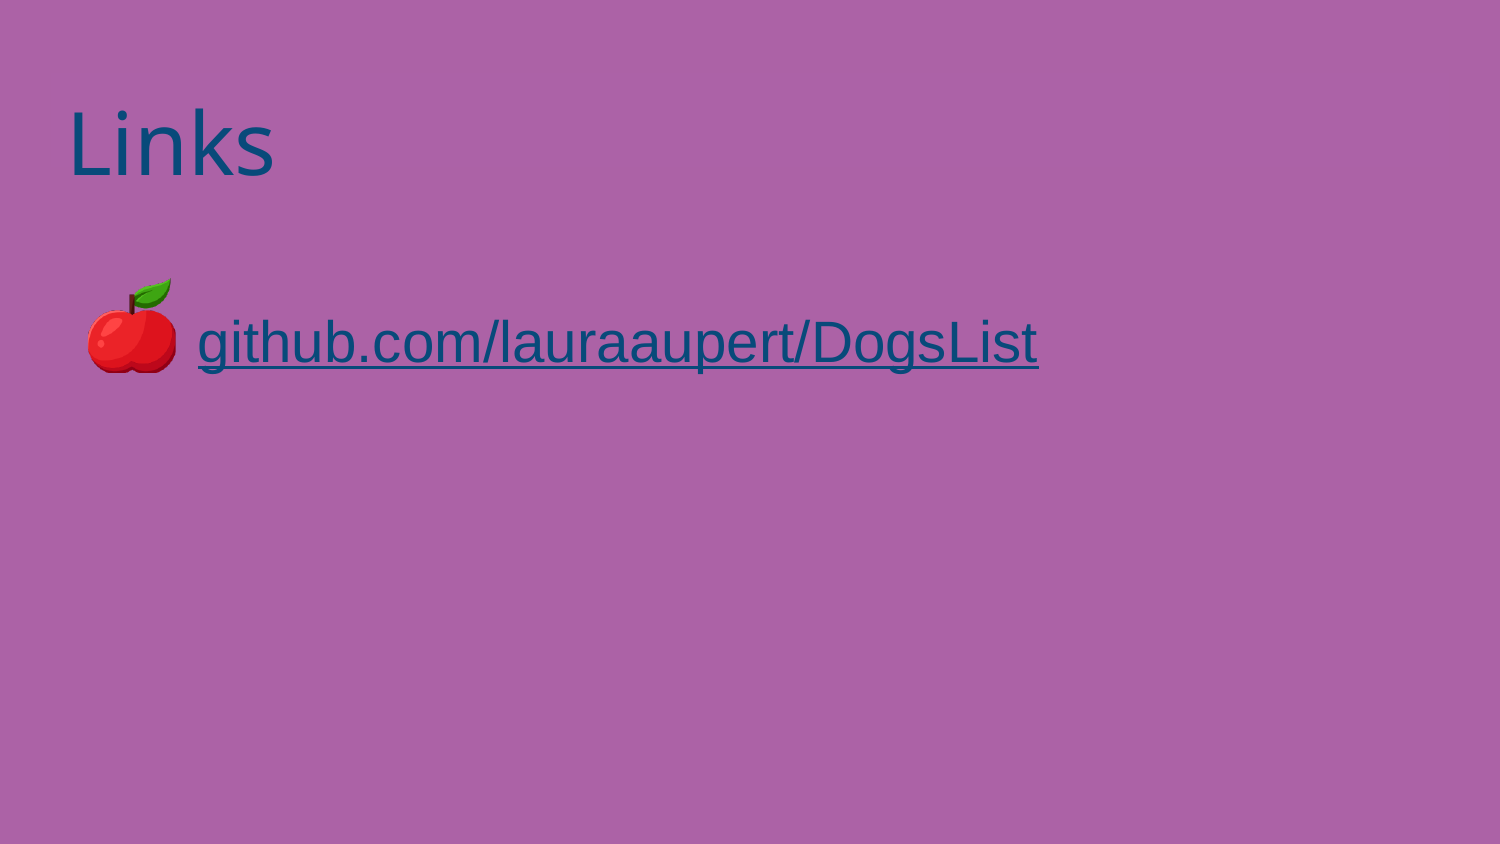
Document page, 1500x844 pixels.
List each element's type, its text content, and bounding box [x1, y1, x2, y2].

picture [87, 278, 176, 374]
title Links [51, 72, 1449, 167]
list github.com/lauraaupert/DogsList [164, 278, 1343, 697]
